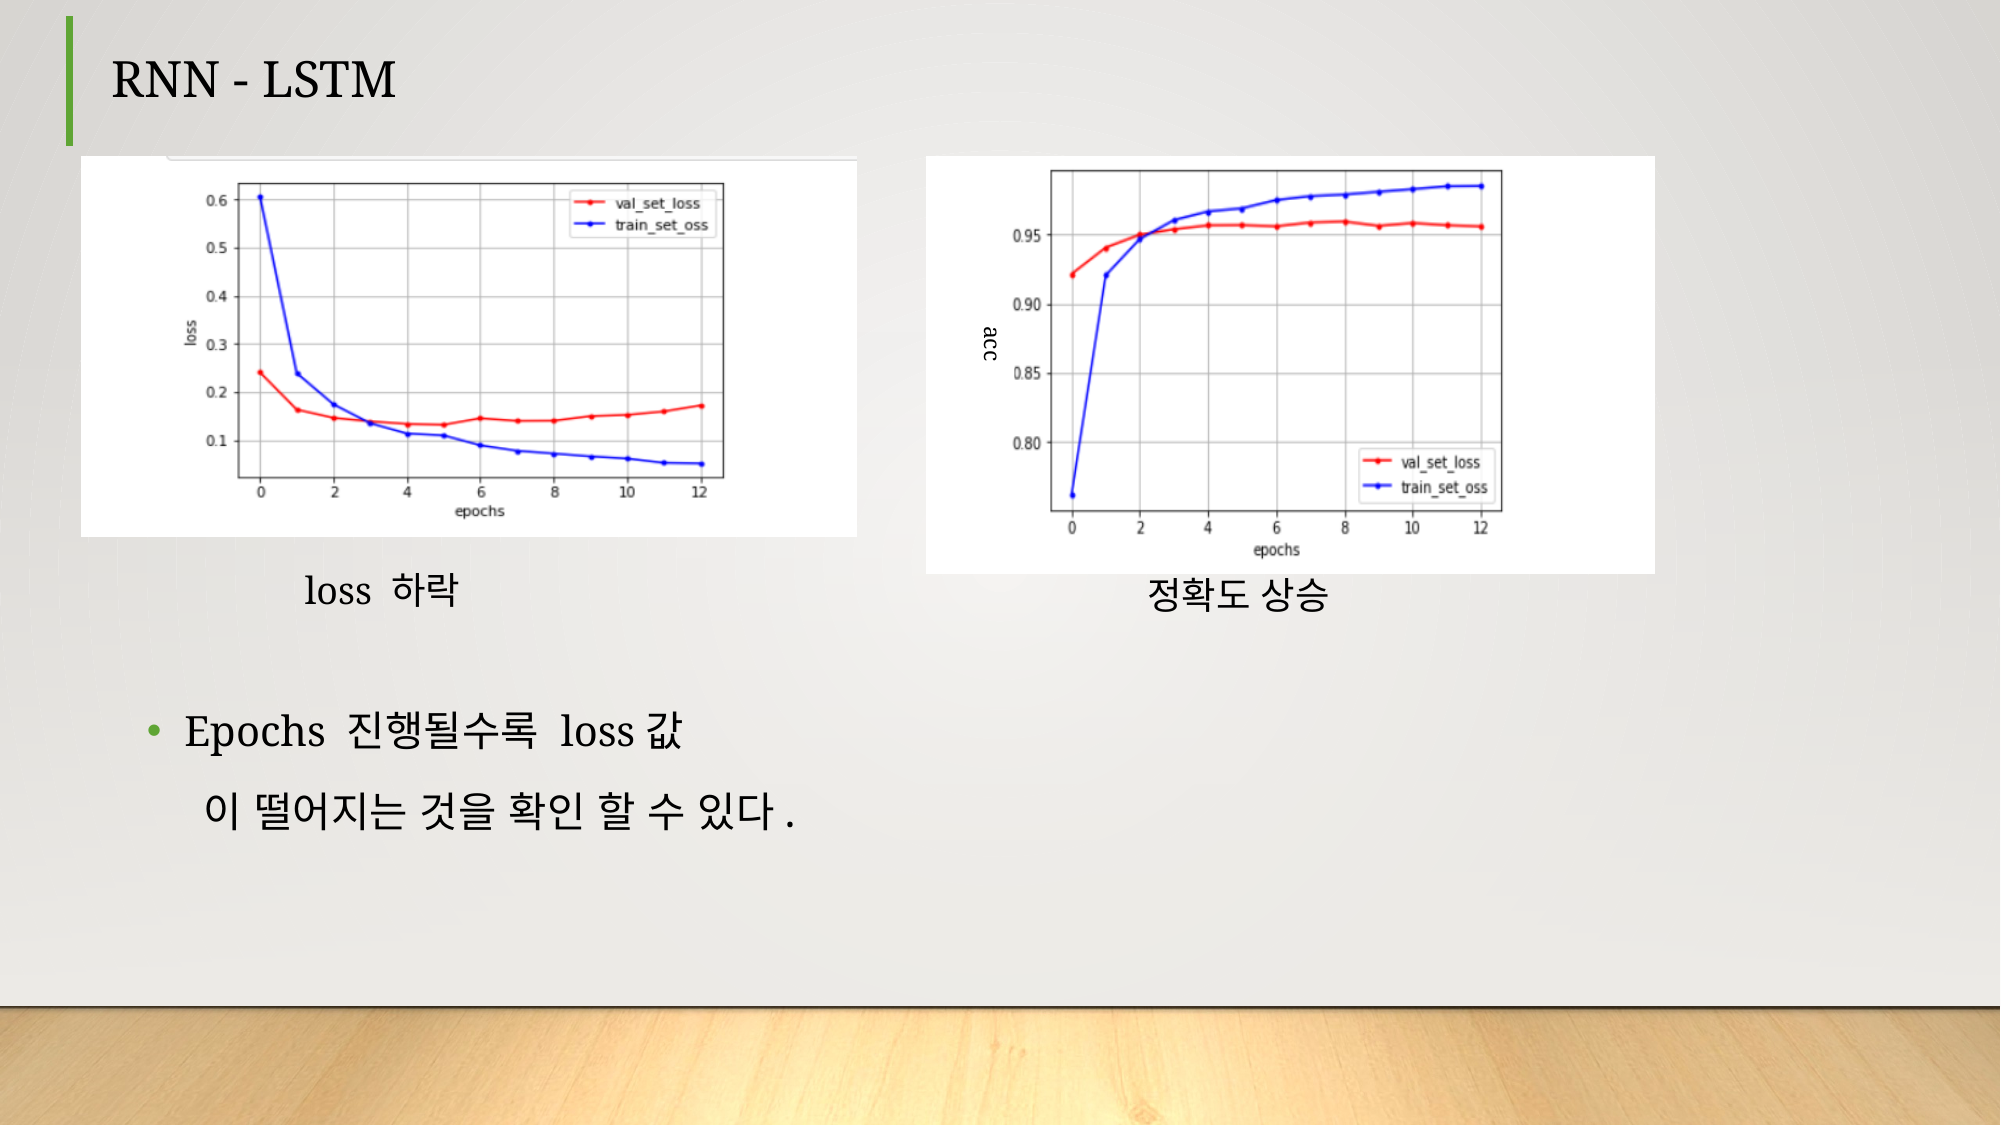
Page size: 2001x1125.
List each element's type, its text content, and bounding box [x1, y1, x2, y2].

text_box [925, 156, 1655, 621]
title RNN - LSTM [96, 17, 1880, 146]
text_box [81, 156, 857, 611]
list Epochs 진행될수록 loss값 이 떨어지는 것을 확인 할 수 있다. [131, 687, 903, 967]
picture [0, 1006, 2000, 1125]
